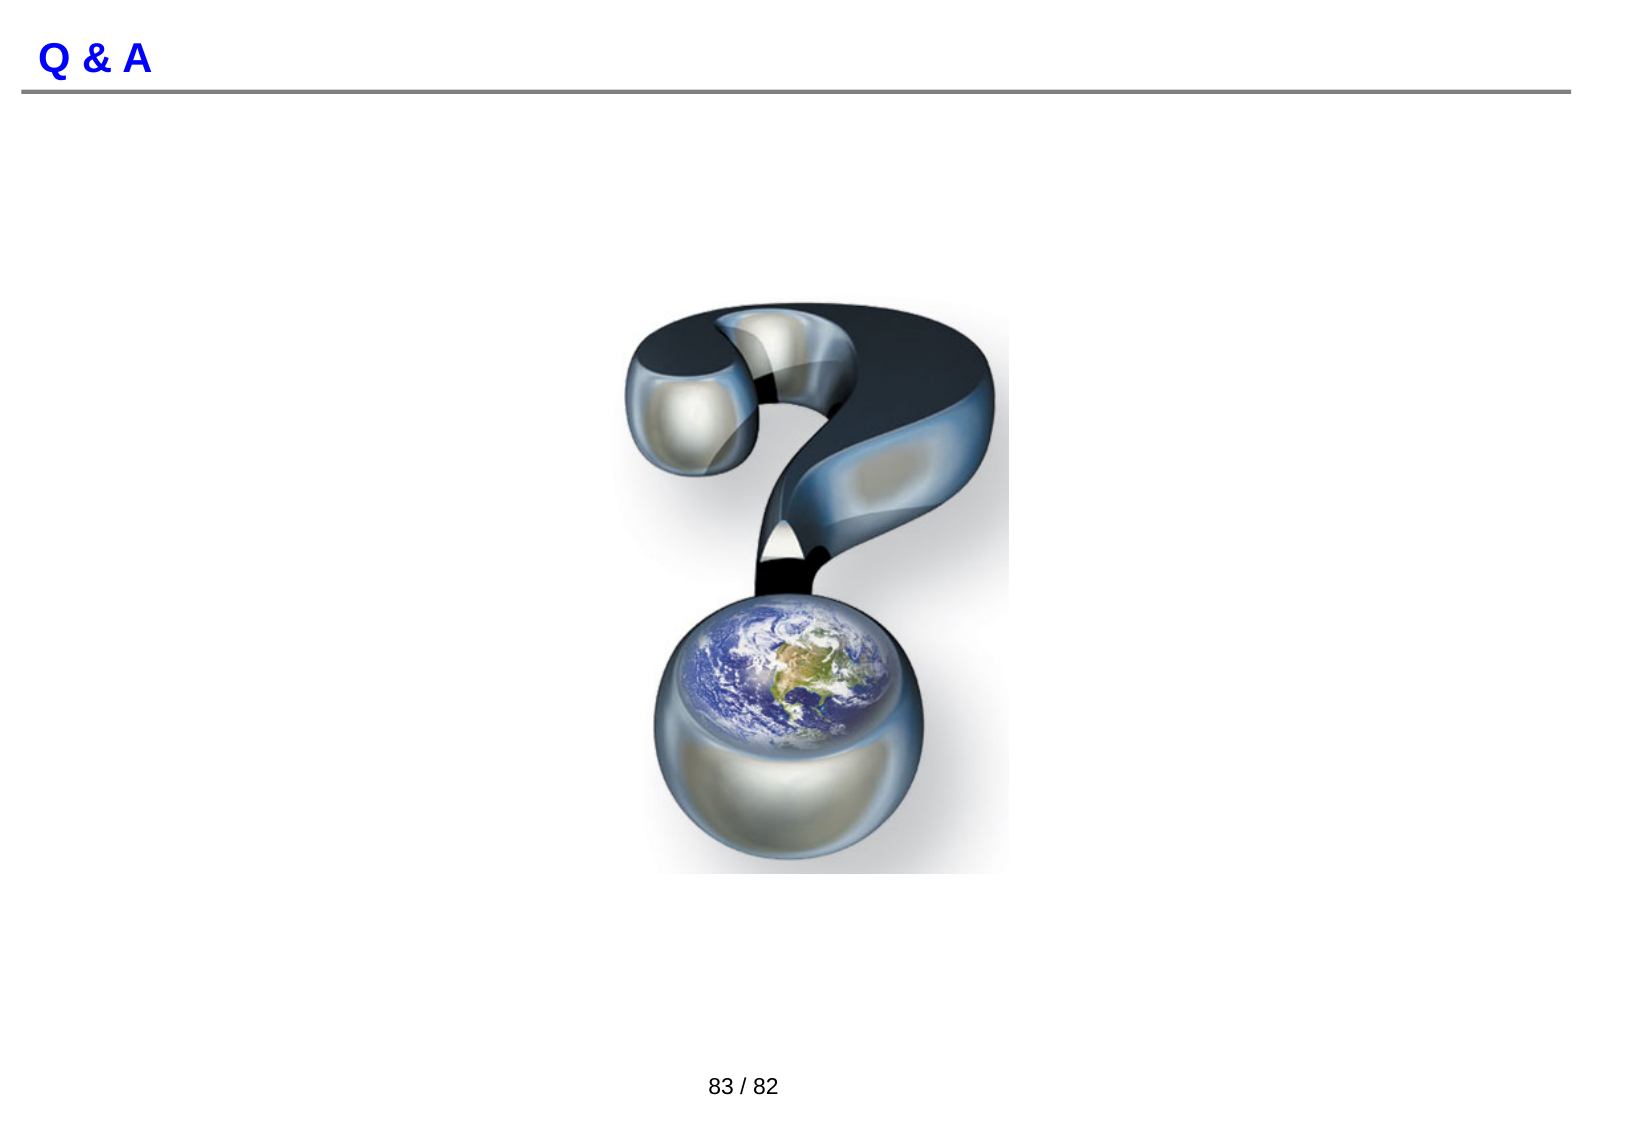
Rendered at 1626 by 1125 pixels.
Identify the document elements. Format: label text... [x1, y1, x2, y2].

title Q & A [22, 21, 1179, 91]
picture [611, 290, 1009, 874]
